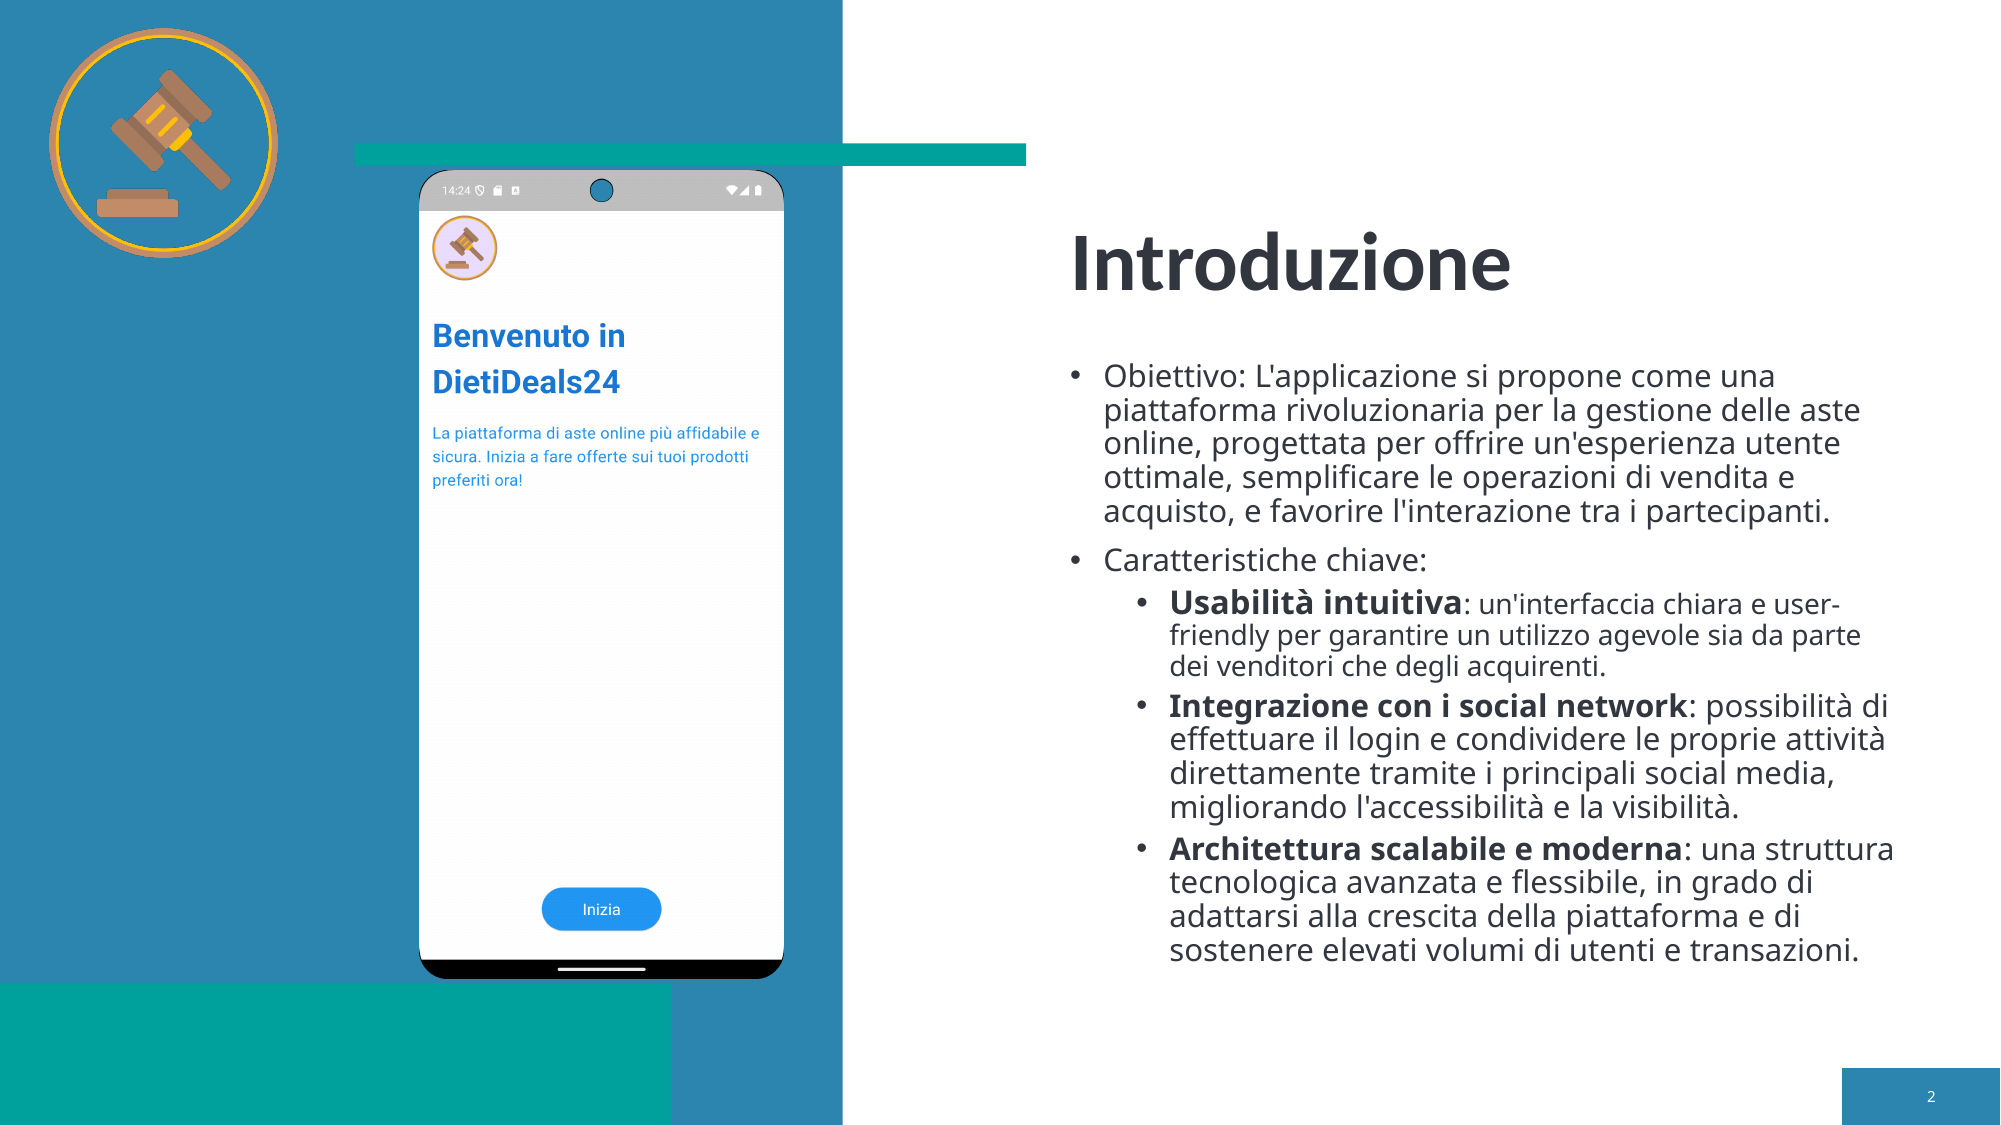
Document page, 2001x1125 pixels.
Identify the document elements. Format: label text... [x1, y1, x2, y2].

slide_number 2 [1889, 1079, 1951, 1114]
title Introduzione [1055, 198, 1921, 316]
picture [419, 170, 784, 979]
list Obiettivo: L'applicazione si propone come una piattaforma rivoluzionaria per la gestione delle aste online, progettata per offrire un'esperienza utente ottimale, semplificare le operazioni di vendita e acquisto, e favorire l'interazione tra i partecipanti. Caratteristiche chiave: Usabilità intuitiva: un'interfaccia chiara e user-friendly per garantire un utilizzo agevole sia da parte dei venditori che degli acquirenti. Integrazione con i social network: possibilità di effettuare il login e condividere le proprie attività direttamente tramite i principali social media, migliorando l'accessibilità e la visibilità. Architettura scalabile e moderna: una struttura tecnologica avanzata e flessibile, in grado di adattarsi alla crescita della piattaforma e di sostenere elevati volumi di utenti e transazioni. [1055, 352, 1921, 1002]
picture [49, 28, 278, 258]
